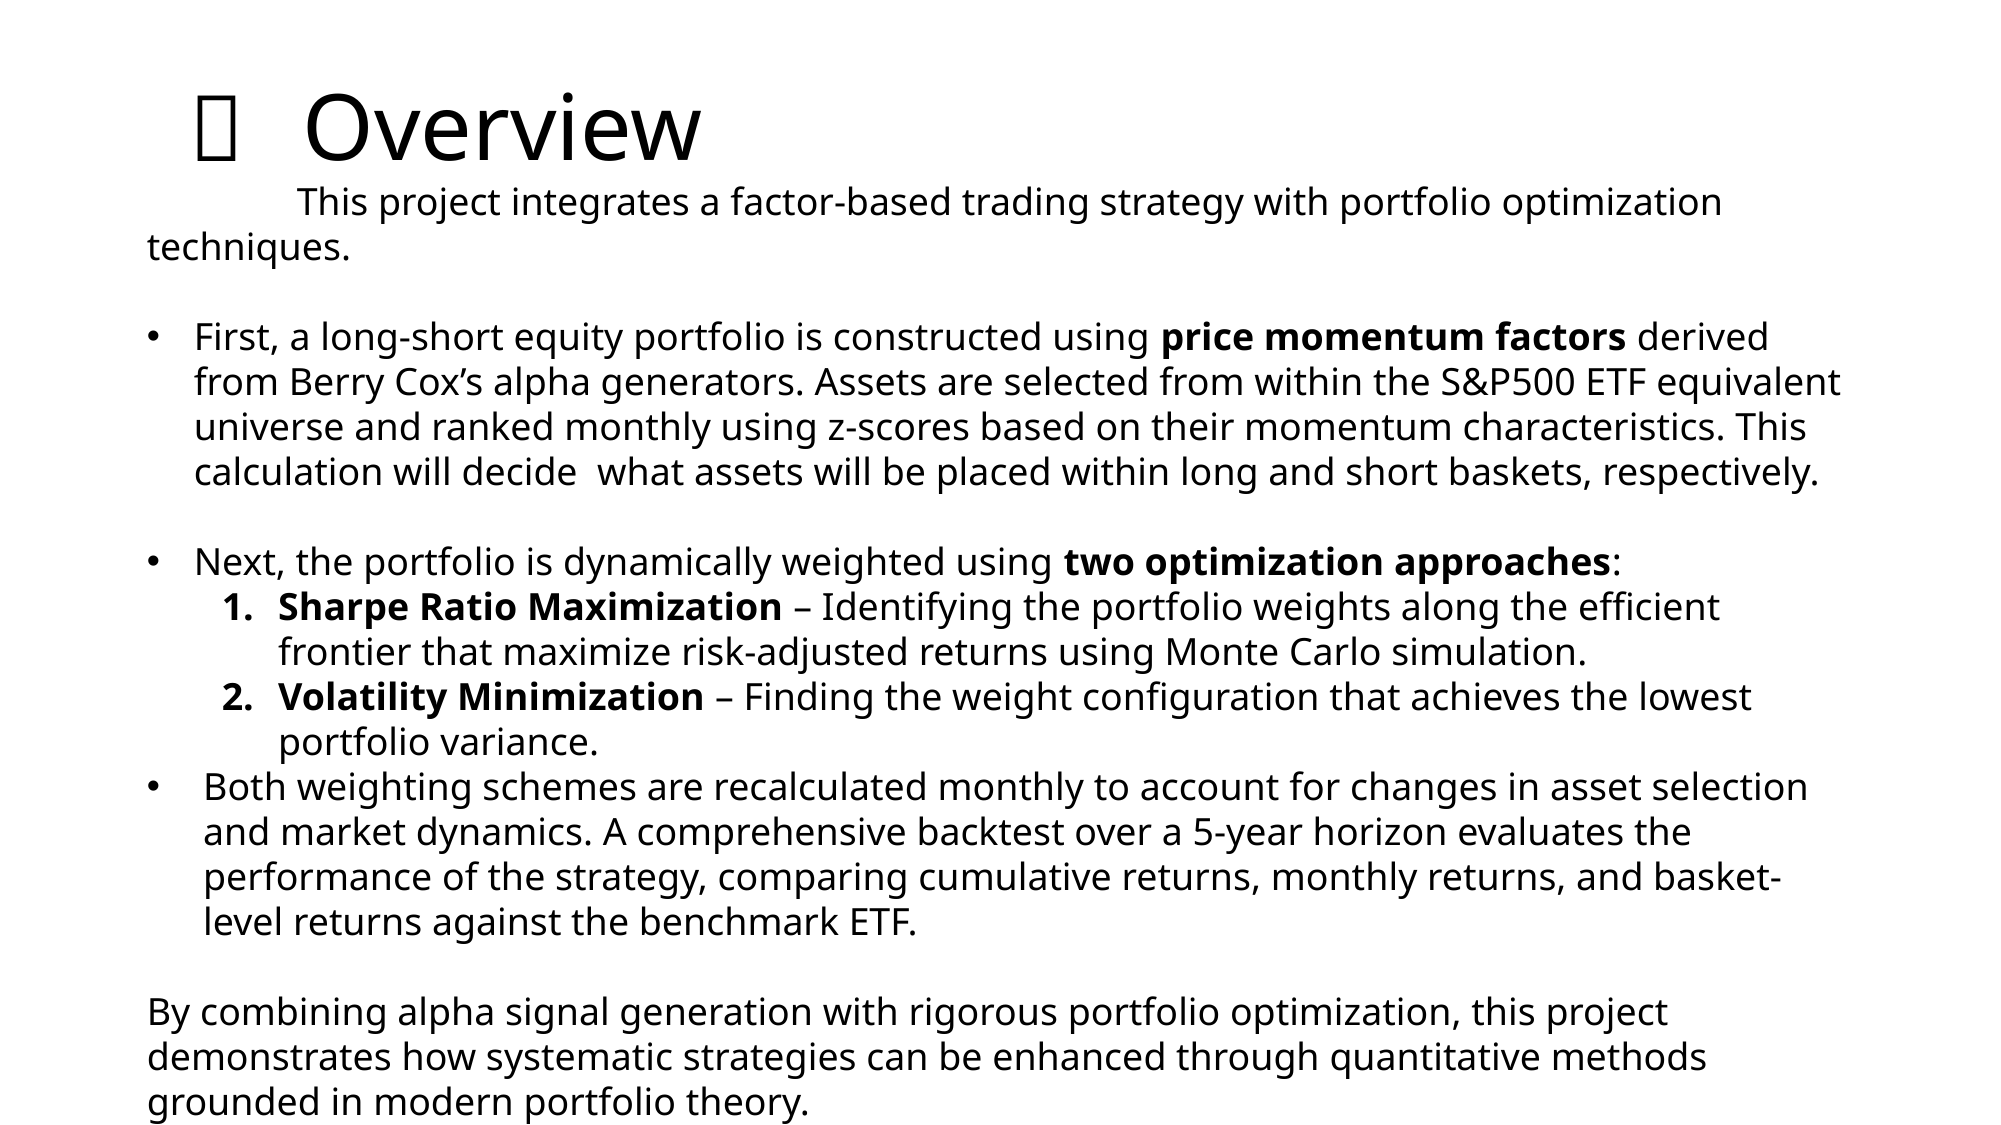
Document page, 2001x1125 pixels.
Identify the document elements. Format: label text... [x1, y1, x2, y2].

text_box This project integrates a factor-based trading strategy with portfolio optimization techniques. First, a long-short equity portfolio is constructed using price momentum factors derived from Berry Cox’s alpha generators. Assets are selected from within the S&P500 ETF equivalent universe and ranked monthly using z-scores based on their momentum characteristics. This calculation will decide what assets will be placed within long and short baskets, respectively. Next, the portfolio is dynamically weighted using two optimization approaches: Sharpe Ratio Maximization – Identifying the portfolio weights along the efficient frontier that maximize risk-adjusted returns using Monte Carlo simulation. Volatility Minimization – Finding the weight configuration that achieves the lowest portfolio variance. Both weighting schemes are recalculated monthly to account for changes in asset selection and market dynamics. A comprehensive backtest over a 5-year horizon evaluates the performance of the strategy, comparing cumulative returns, monthly returns, and basket-level returns against the benchmark ETF. By combining alpha signal generation with rigorous portfolio optimization, this project demonstrates how systematic strategies can be enhanced through quantitative methods grounded in modern portfolio theory. [131, 170, 1869, 1125]
text_box 🧭 [175, 61, 287, 187]
title Overview [243, 33, 762, 170]
